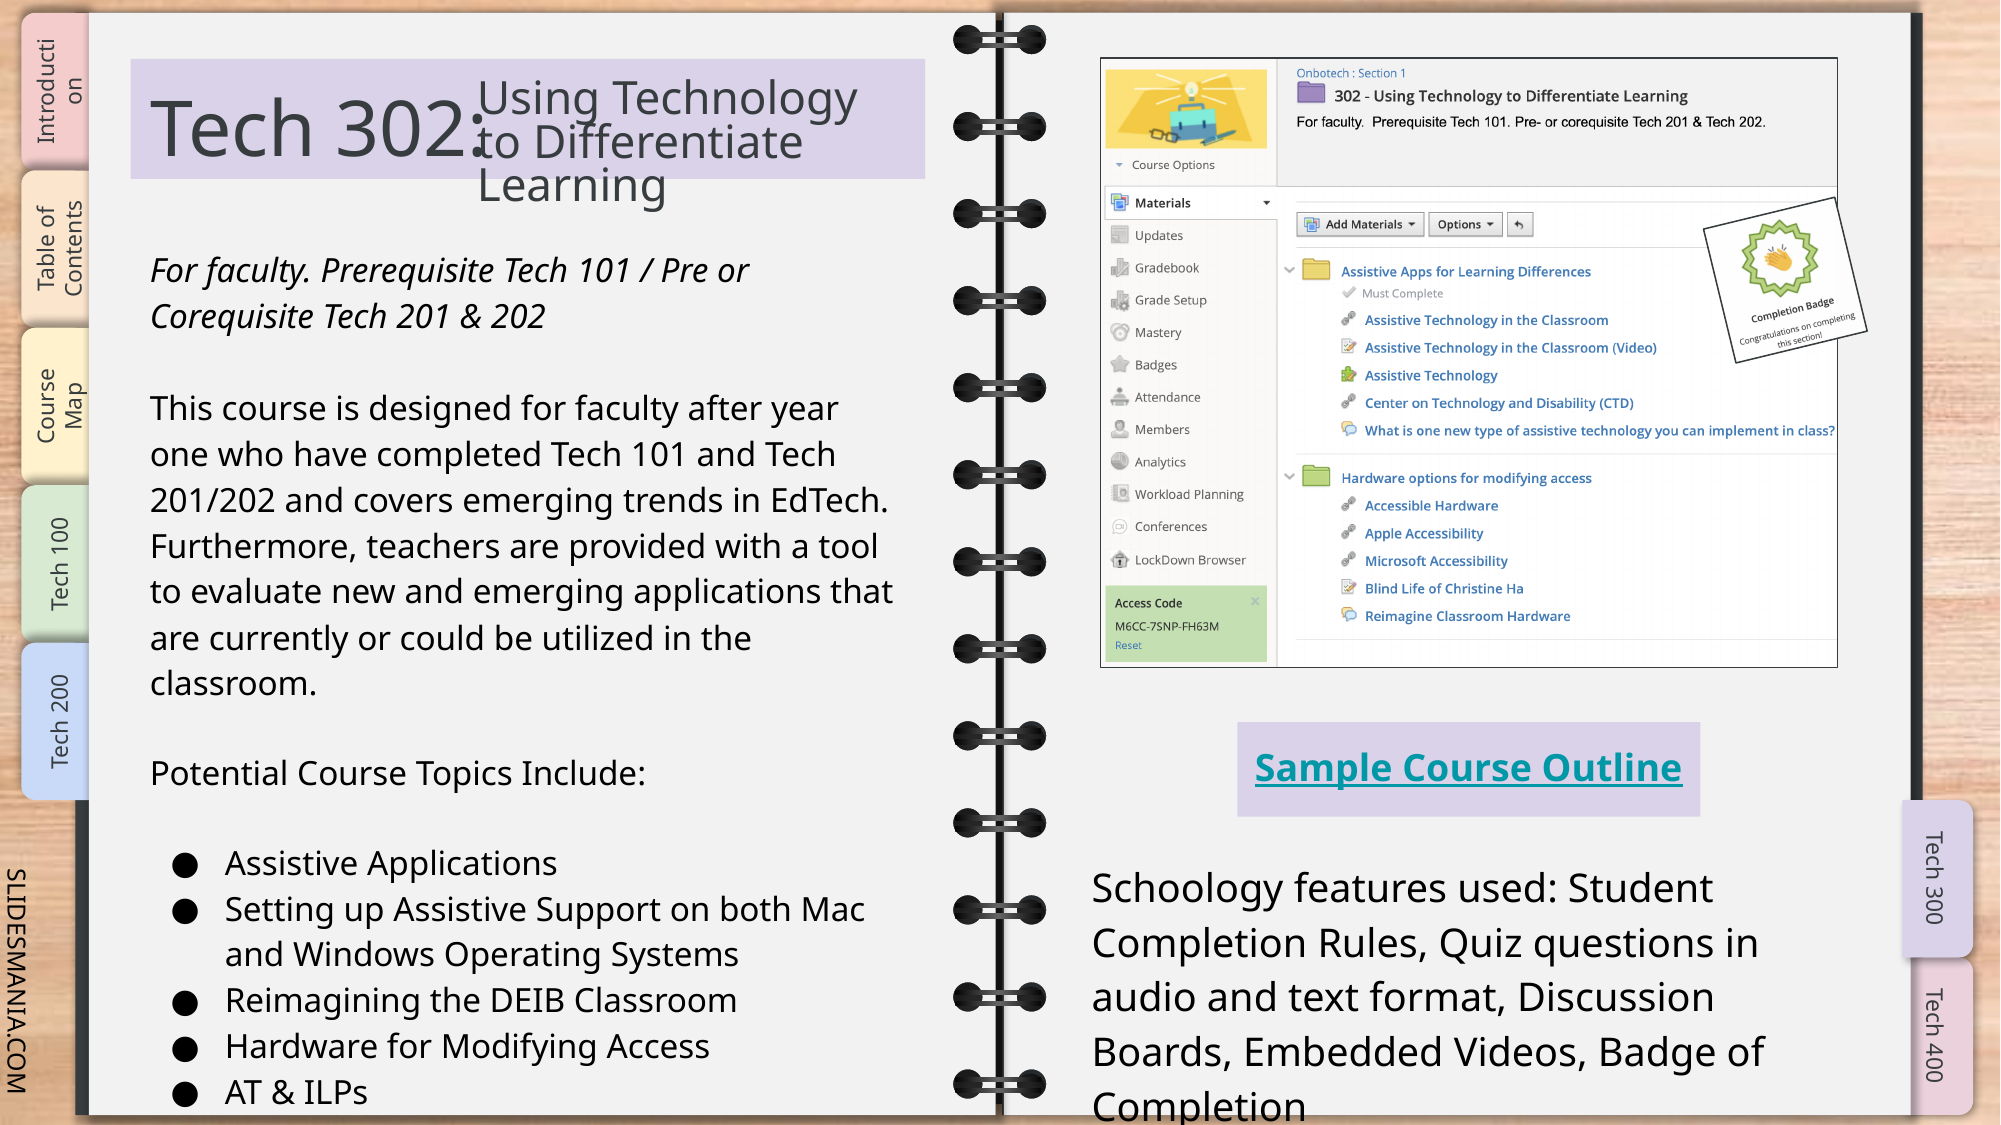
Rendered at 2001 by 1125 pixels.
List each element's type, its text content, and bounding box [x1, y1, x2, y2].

text_box [20, 11, 92, 169]
text_box [20, 641, 92, 799]
text_box [20, 483, 92, 641]
text_box Schoology features used: Student Completion Rules, Quiz questions in audio and text format, Discussion Boards, Embedded Videos, Badge of Completion [1071, 836, 1867, 1040]
text_box [20, 174, 92, 326]
title Tech 302: [130, 58, 456, 179]
text_box [20, 331, 92, 483]
list For faculty. Prerequisite Tech 101 / Pre or Corequisite Tech 201 & 202 This course is designed for faculty after year one who have completed Tech 101 and Tech 201/202 and covers emerging trends in EdTech. Furthermore, teachers are provided with a tool to evaluate new and emerging applications that are currently or could be utilized in the classroom. Potential Course Topics Include: Assistive Applications Setting up Assistive Support on both Mac and Windows Operating Systems Reimagining the DEIB Classroom Hardware for Modifying Access AT & ILPs [129, 223, 925, 944]
text_box [1907, 798, 1979, 956]
picture [0, 0, 2001, 1125]
text_box Using Technology to Differentiate Learning [456, 58, 926, 179]
text_box [1907, 956, 1979, 1114]
text_box Sample Course Outline [1237, 722, 1701, 817]
